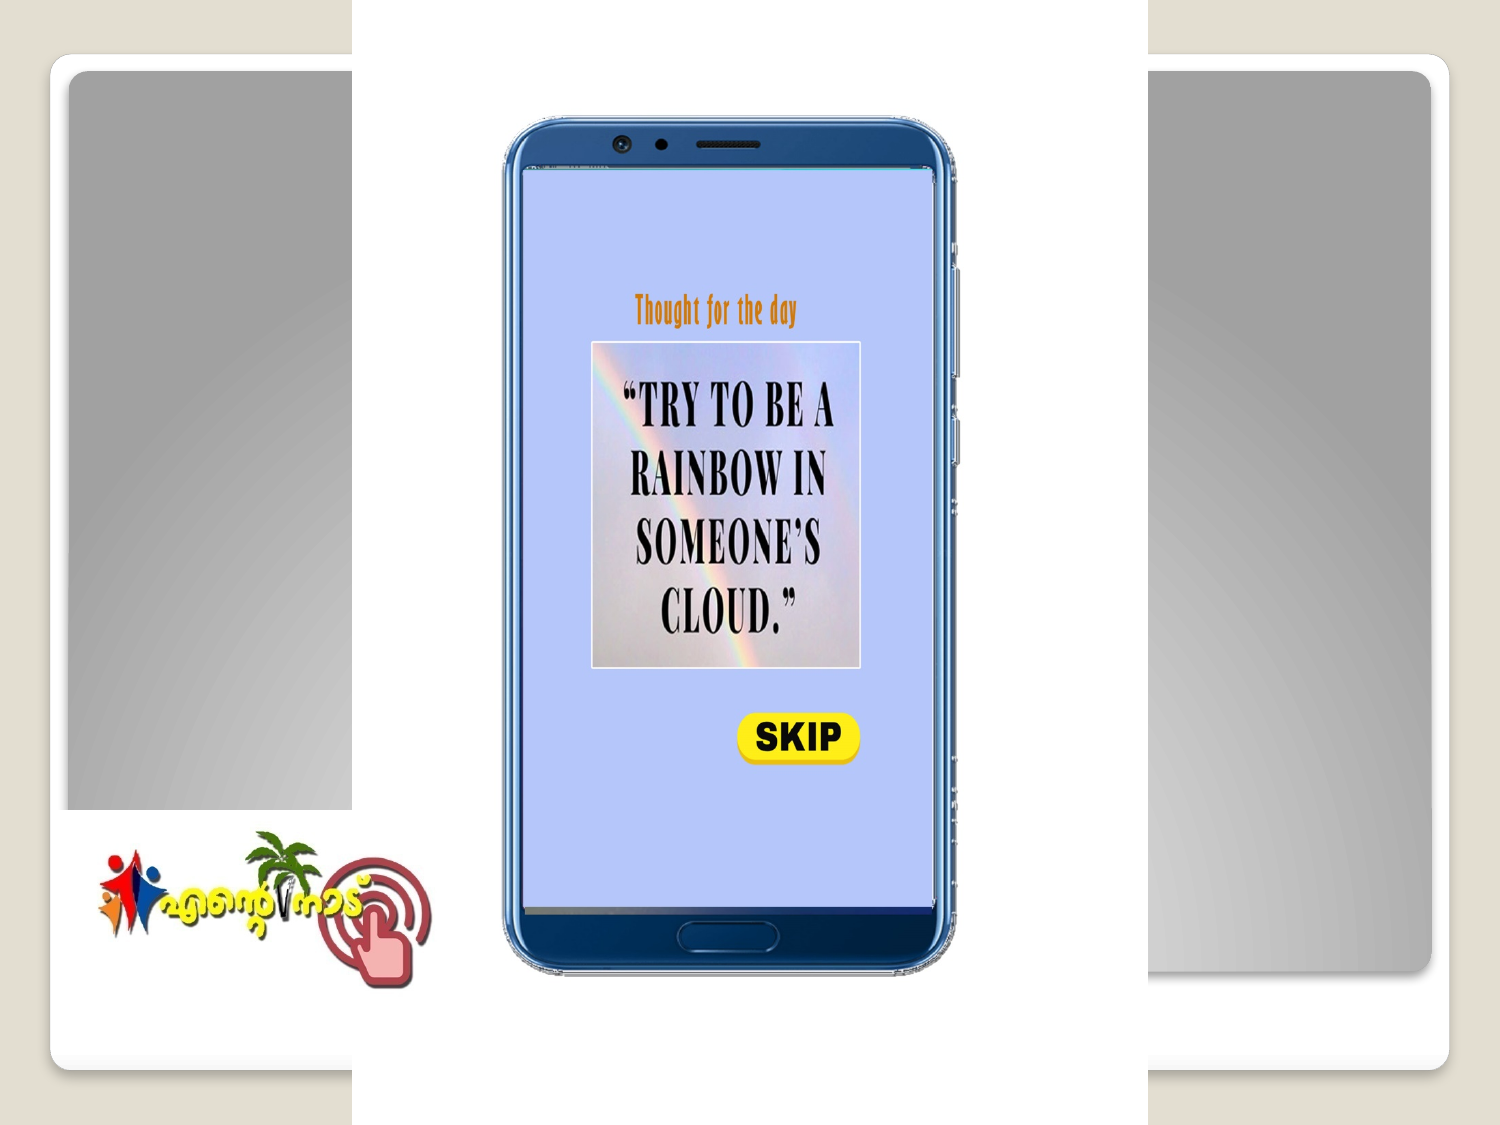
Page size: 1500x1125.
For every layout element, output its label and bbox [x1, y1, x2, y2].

picture [52, 0, 1148, 1125]
